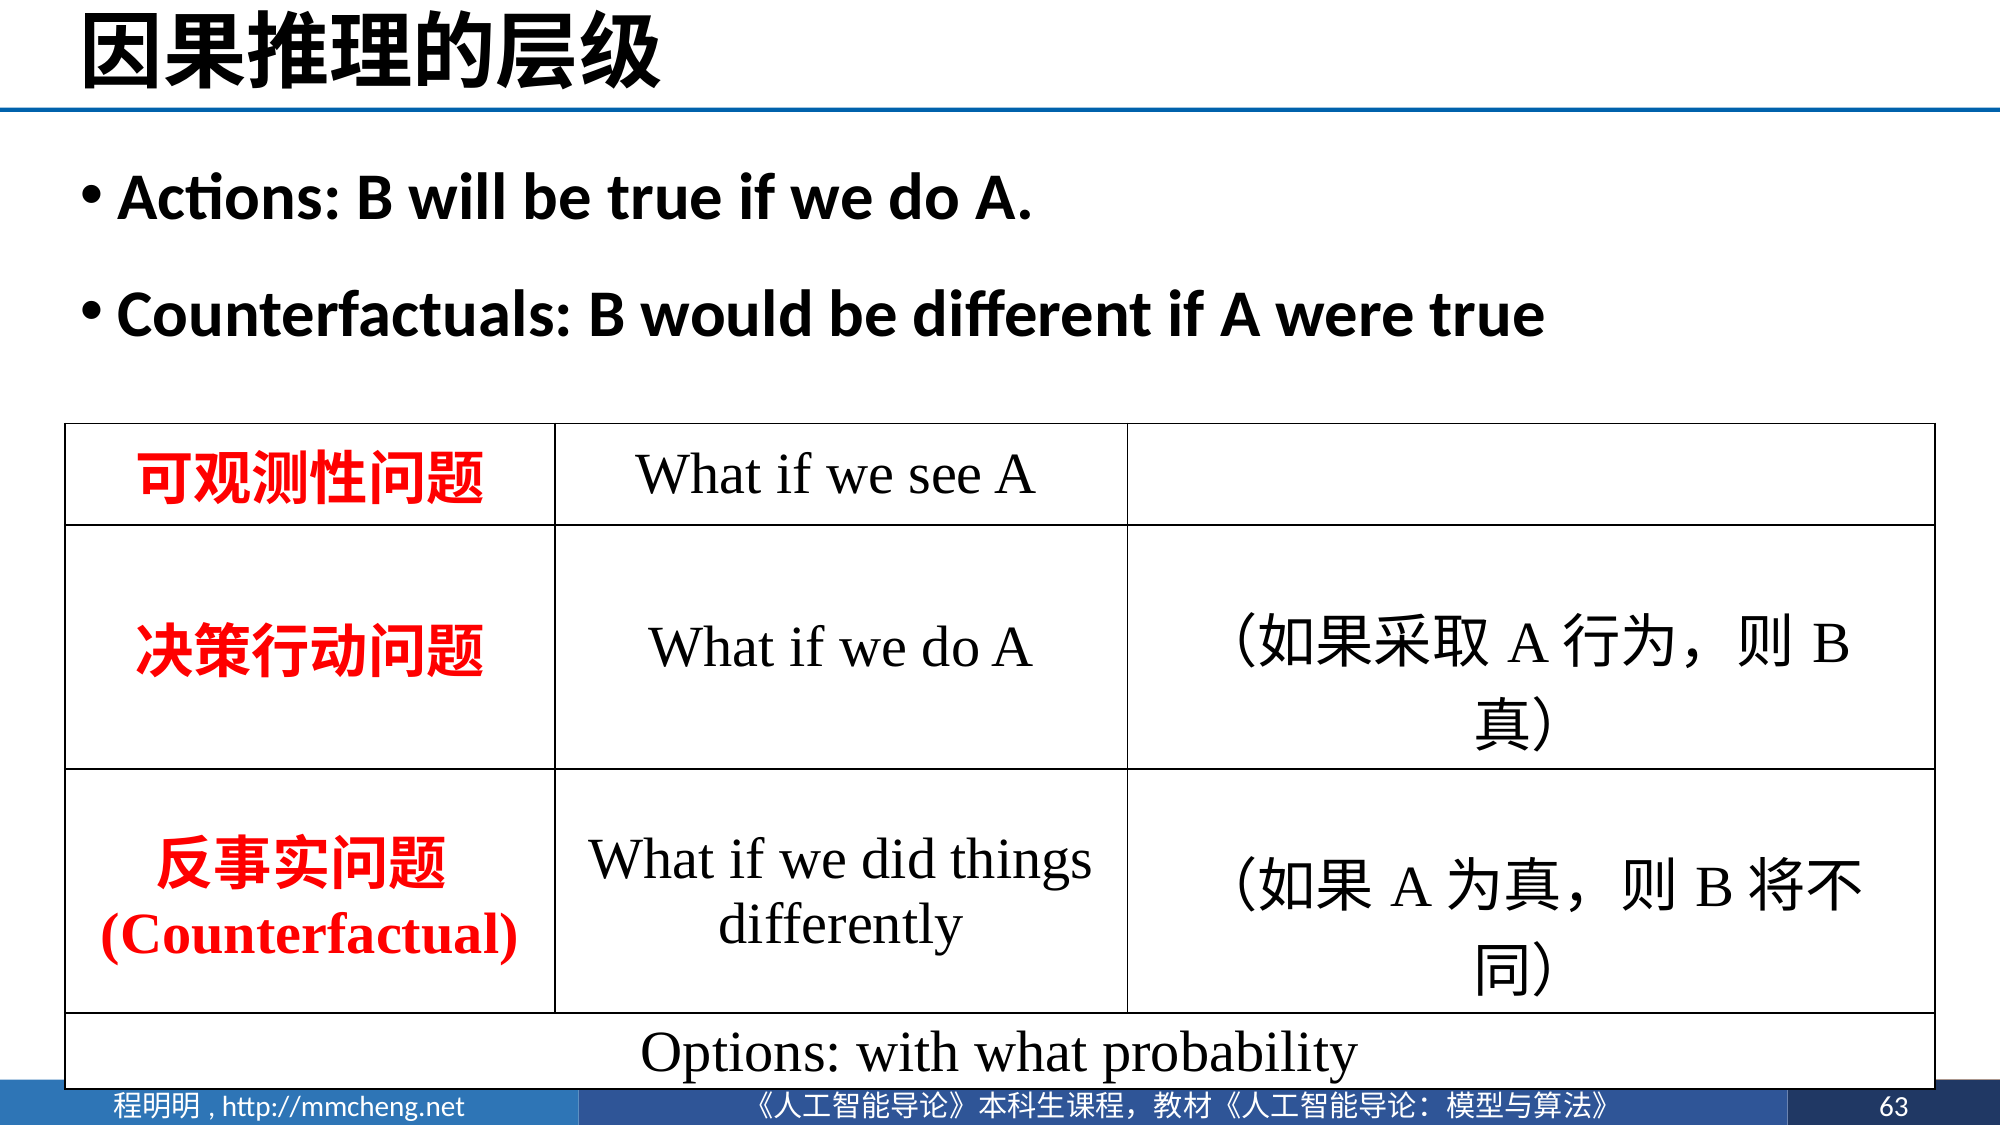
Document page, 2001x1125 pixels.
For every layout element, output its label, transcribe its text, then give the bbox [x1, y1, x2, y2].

list Actions: B will be true if we do A. Counterfactuals: B would be different if A were true [64, 129, 1928, 423]
title 因果推理的层级 [64, 0, 2000, 110]
